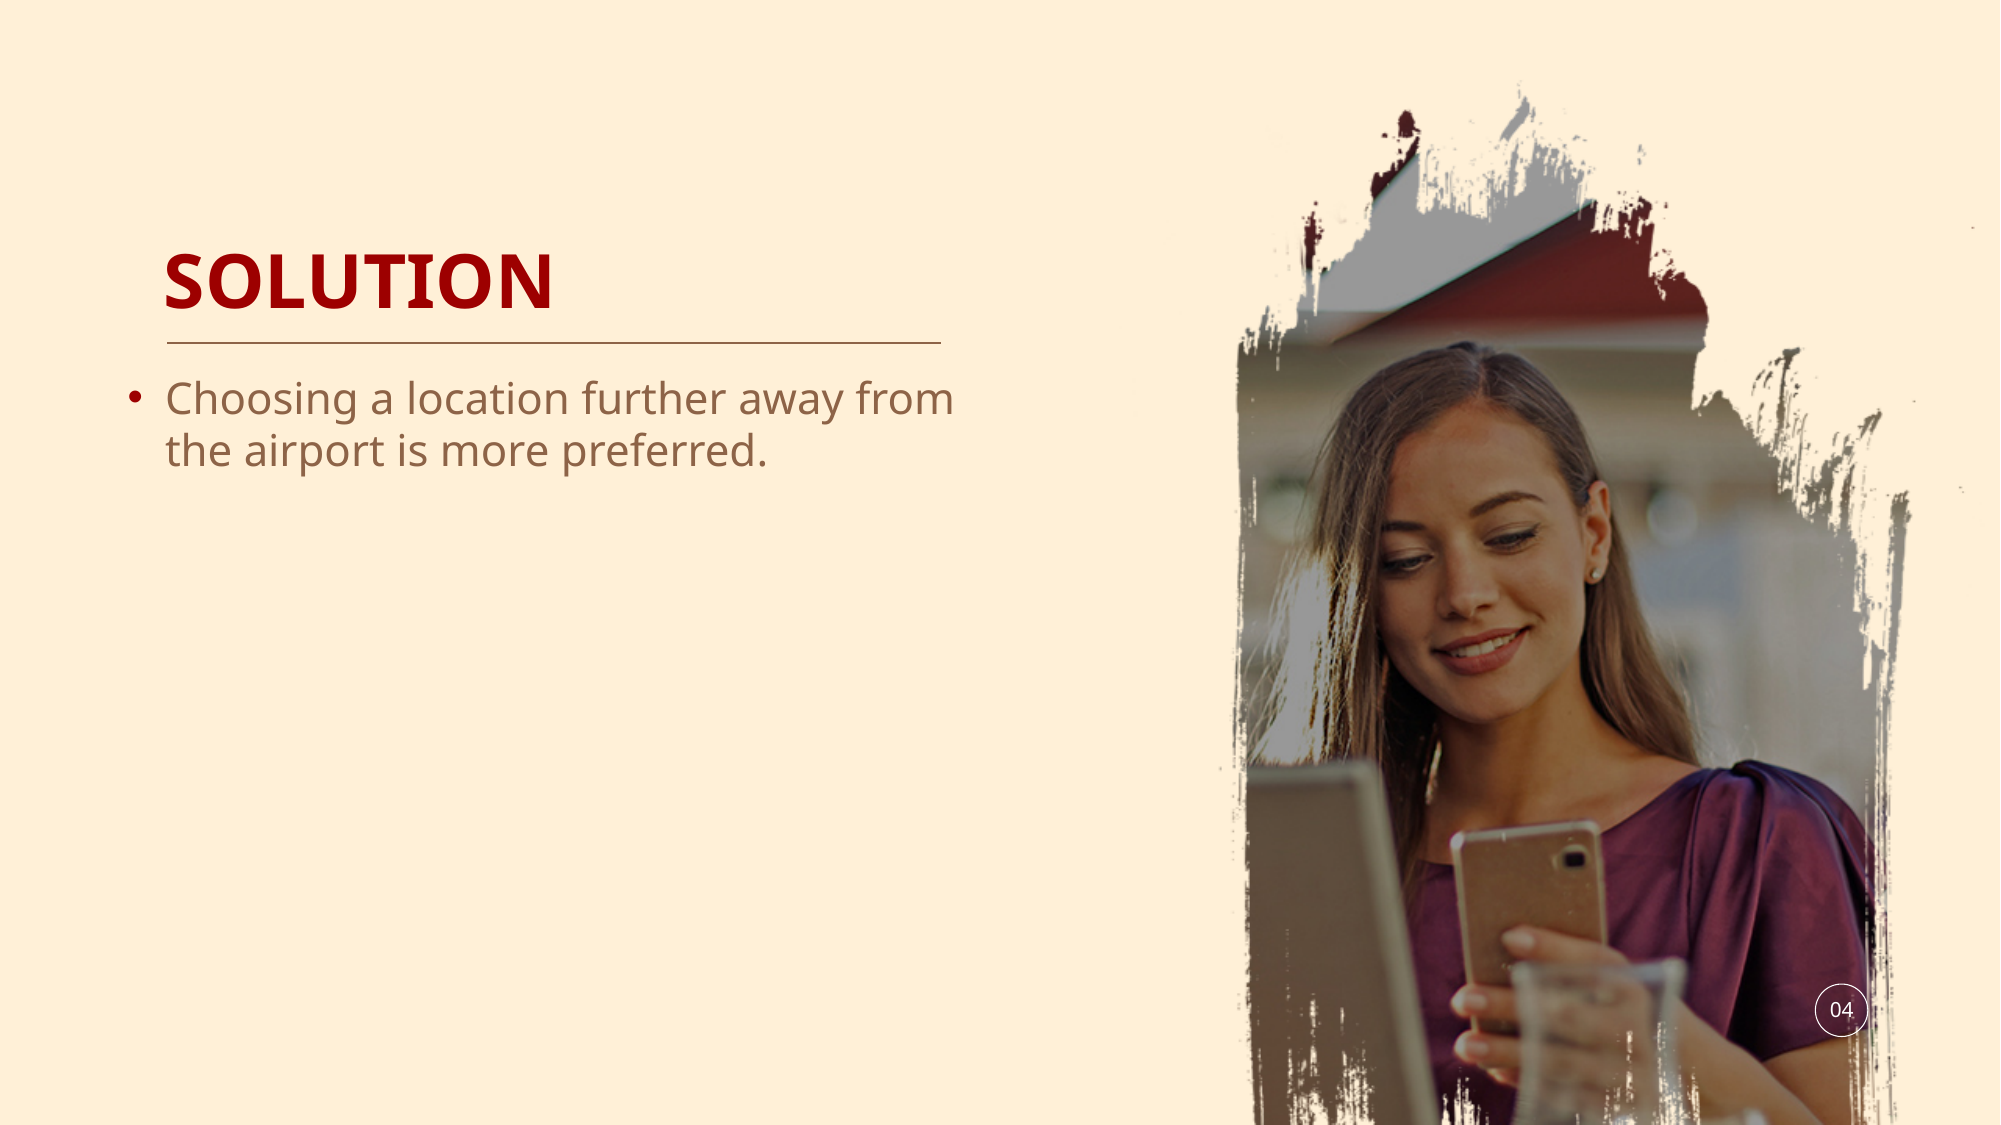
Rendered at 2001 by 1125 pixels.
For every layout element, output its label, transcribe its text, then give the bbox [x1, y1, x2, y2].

picture [0, 0, 2000, 1125]
title SOLUTION [148, 131, 1033, 332]
list Choosing a location further away from the airport is more preferred. [112, 362, 1021, 855]
slide_number 04 [1811, 980, 1872, 1041]
